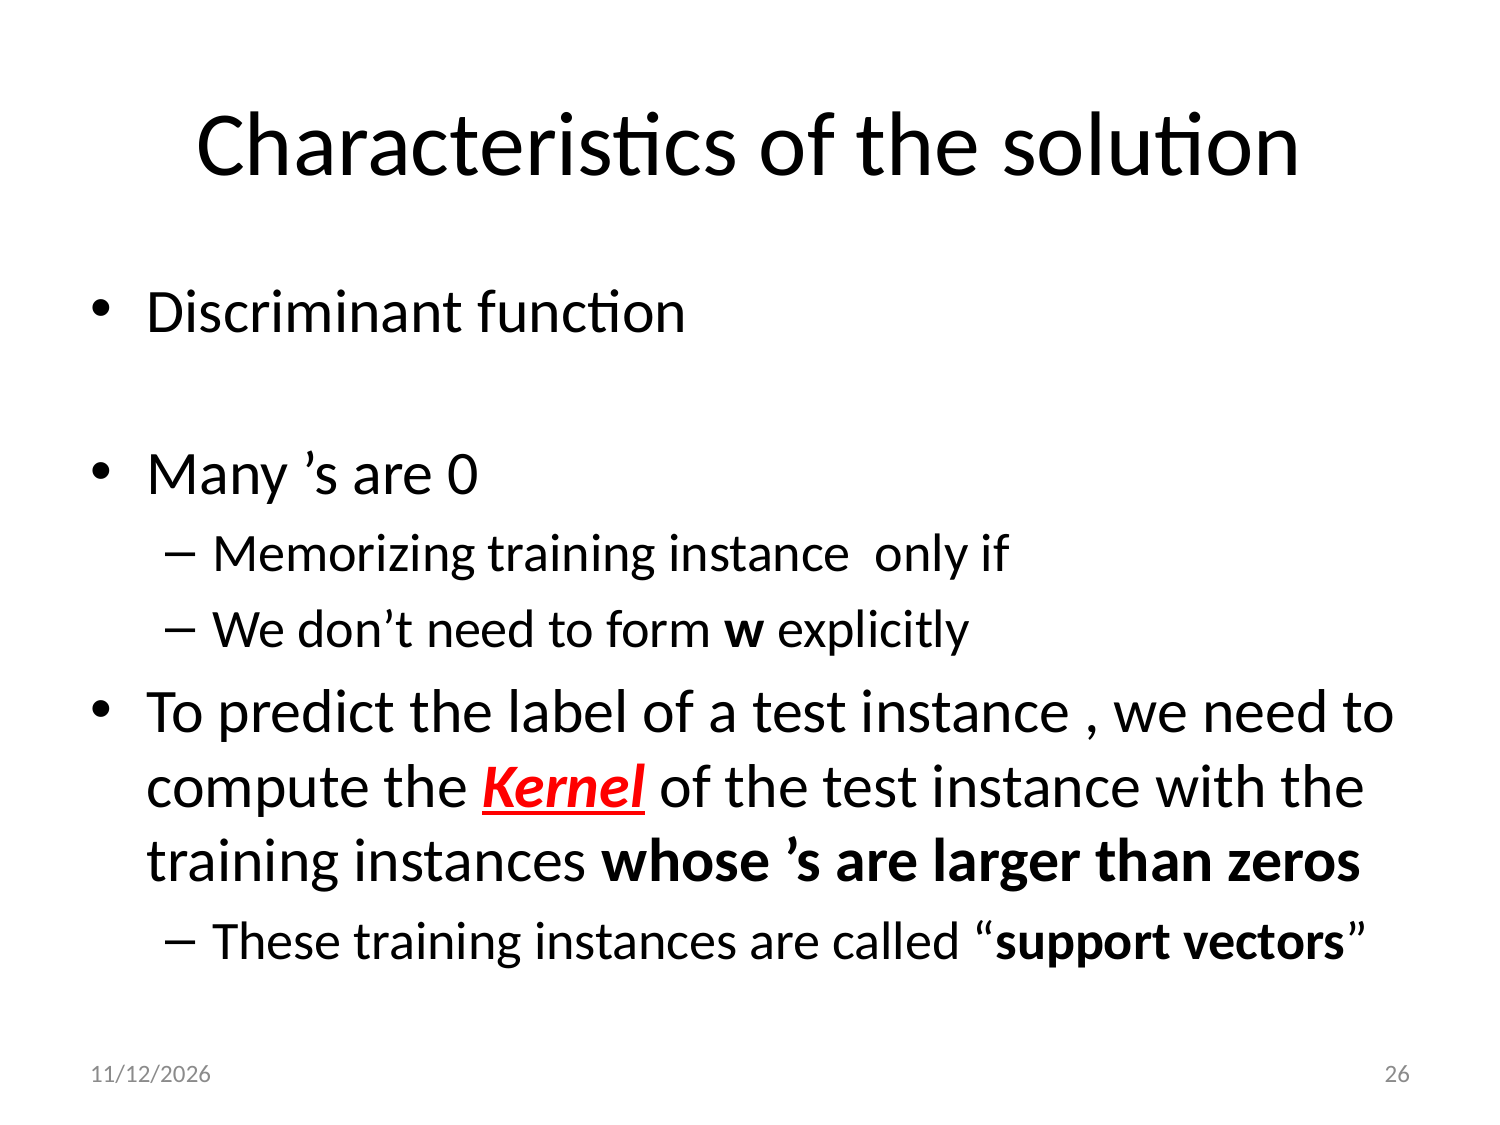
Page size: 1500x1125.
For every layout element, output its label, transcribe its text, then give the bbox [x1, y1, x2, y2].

slide_number 26 [1074, 1042, 1425, 1103]
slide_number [75, 1042, 425, 1103]
title Characteristics of the solution [75, 45, 1425, 233]
